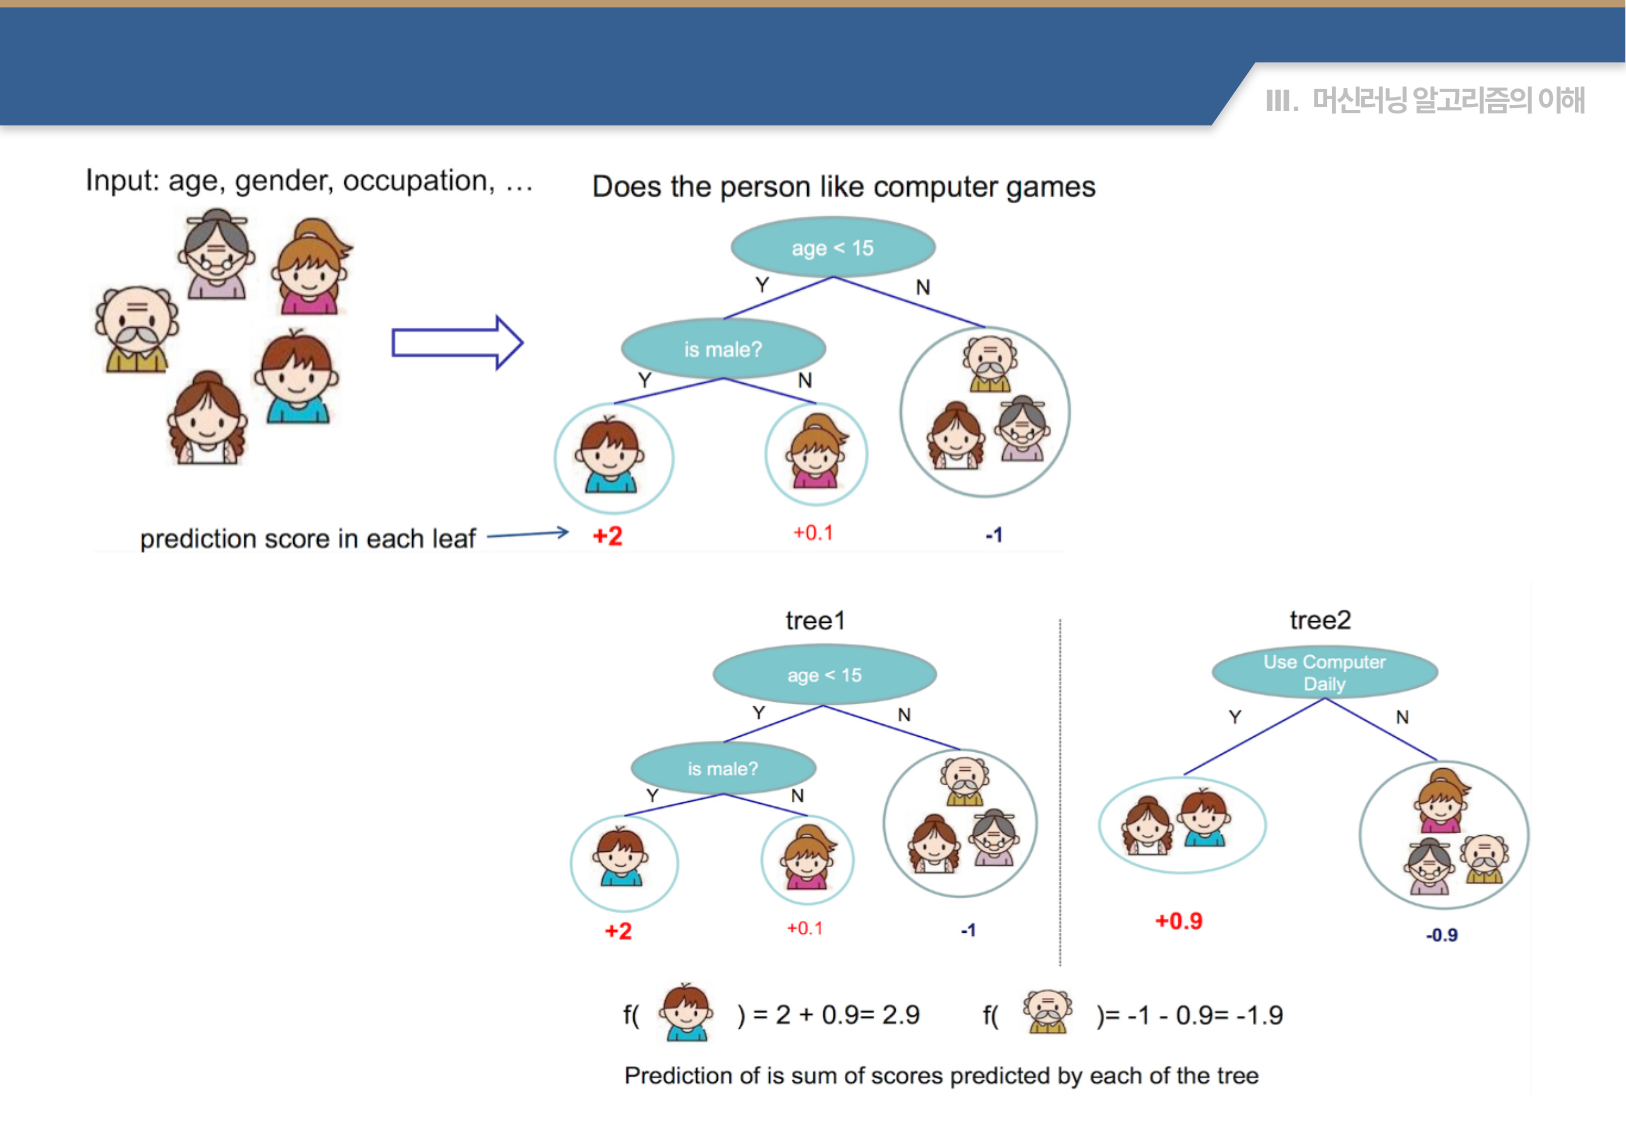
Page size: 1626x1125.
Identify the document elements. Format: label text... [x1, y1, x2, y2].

picture [79, 160, 1546, 1095]
text_box XGBoost(eXtreme Gradient Boost) [50, 36, 1297, 100]
